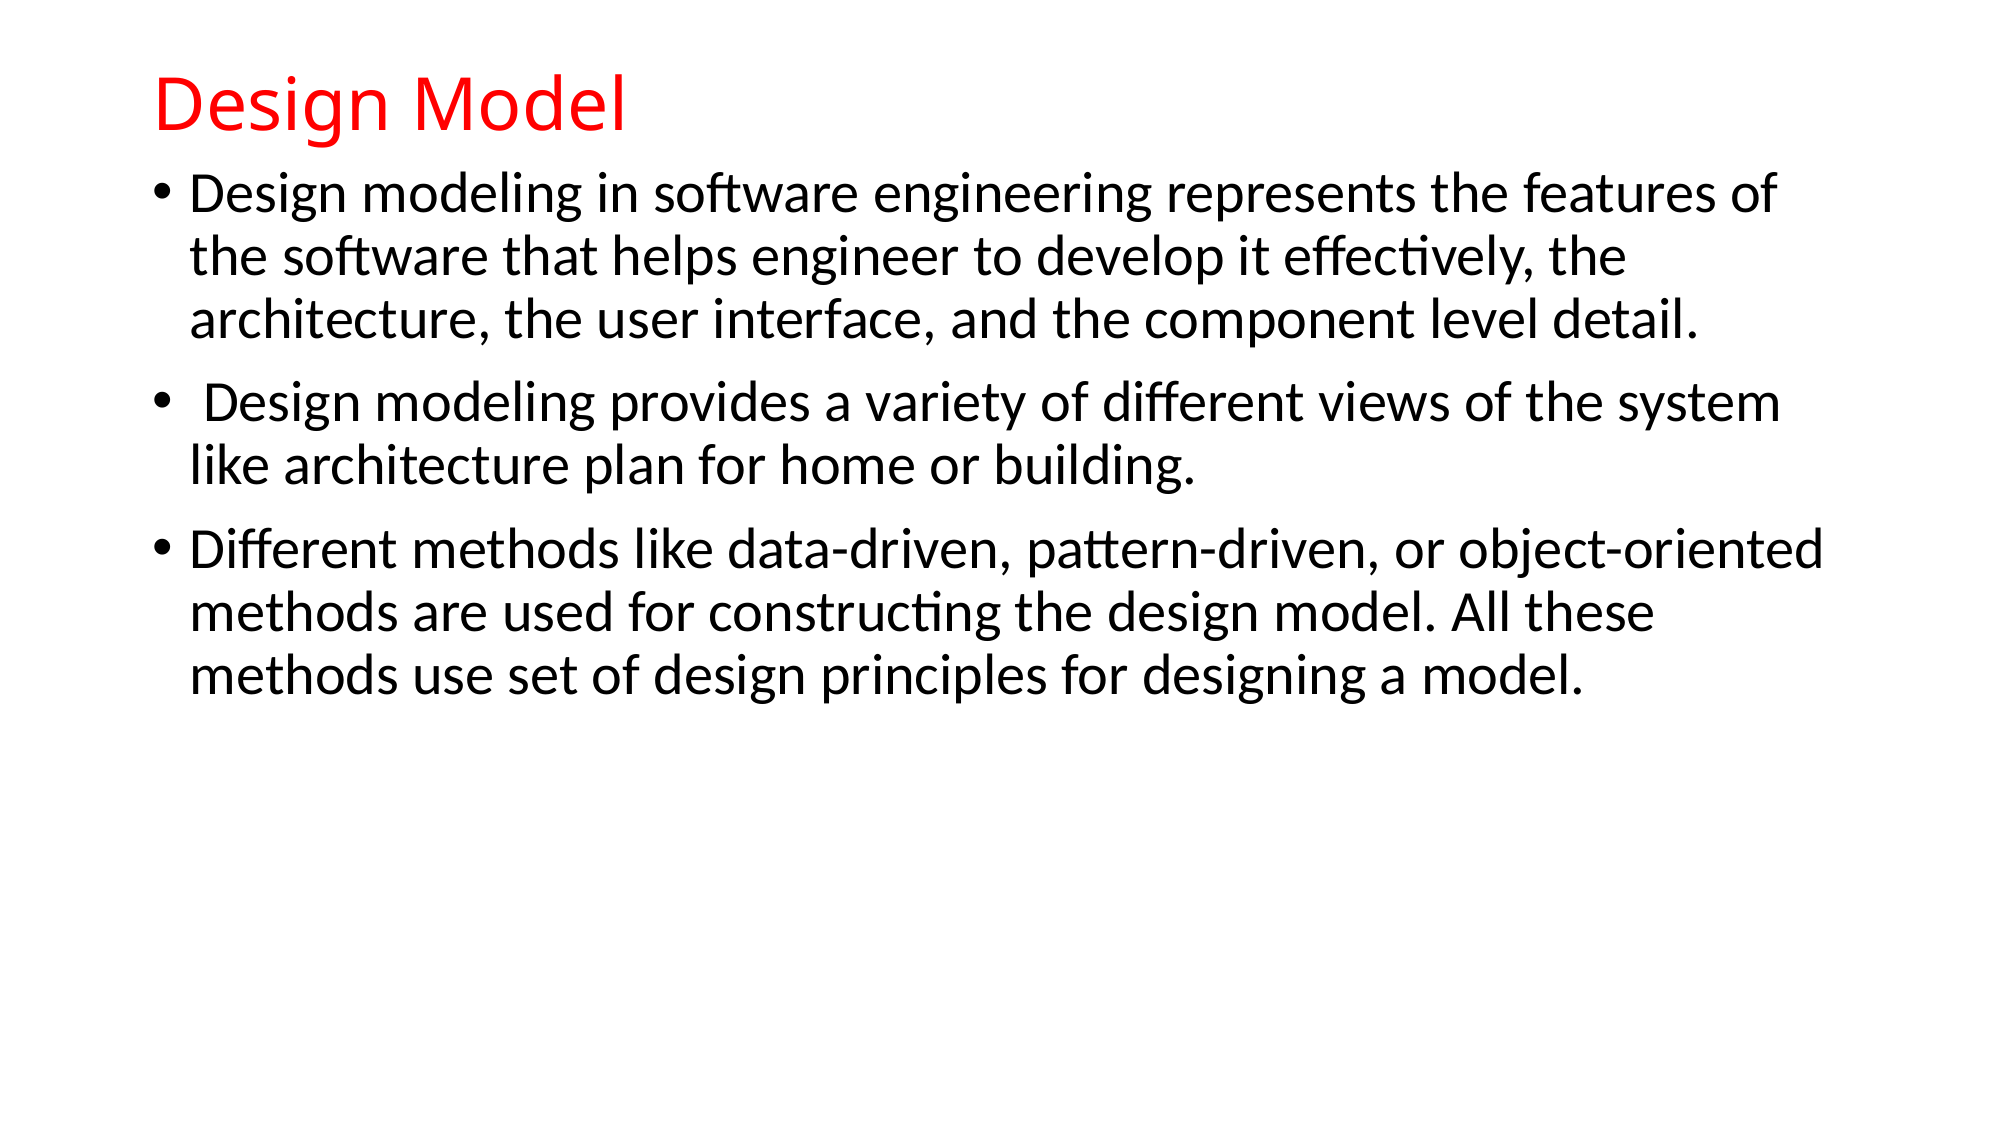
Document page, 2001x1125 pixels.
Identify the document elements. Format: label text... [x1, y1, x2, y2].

title Design Model [137, 59, 1863, 154]
list Design modeling in software engineering represents the features of the software that helps engineer to develop it effectively, the architecture, the user interface, and the component level detail. Design modeling provides a variety of different views of the system like architecture plan for home or building. Different methods like data-driven, pattern-driven, or object-oriented methods are used for constructing the design model. All these methods use set of design principles for designing a model. [137, 154, 1863, 1014]
